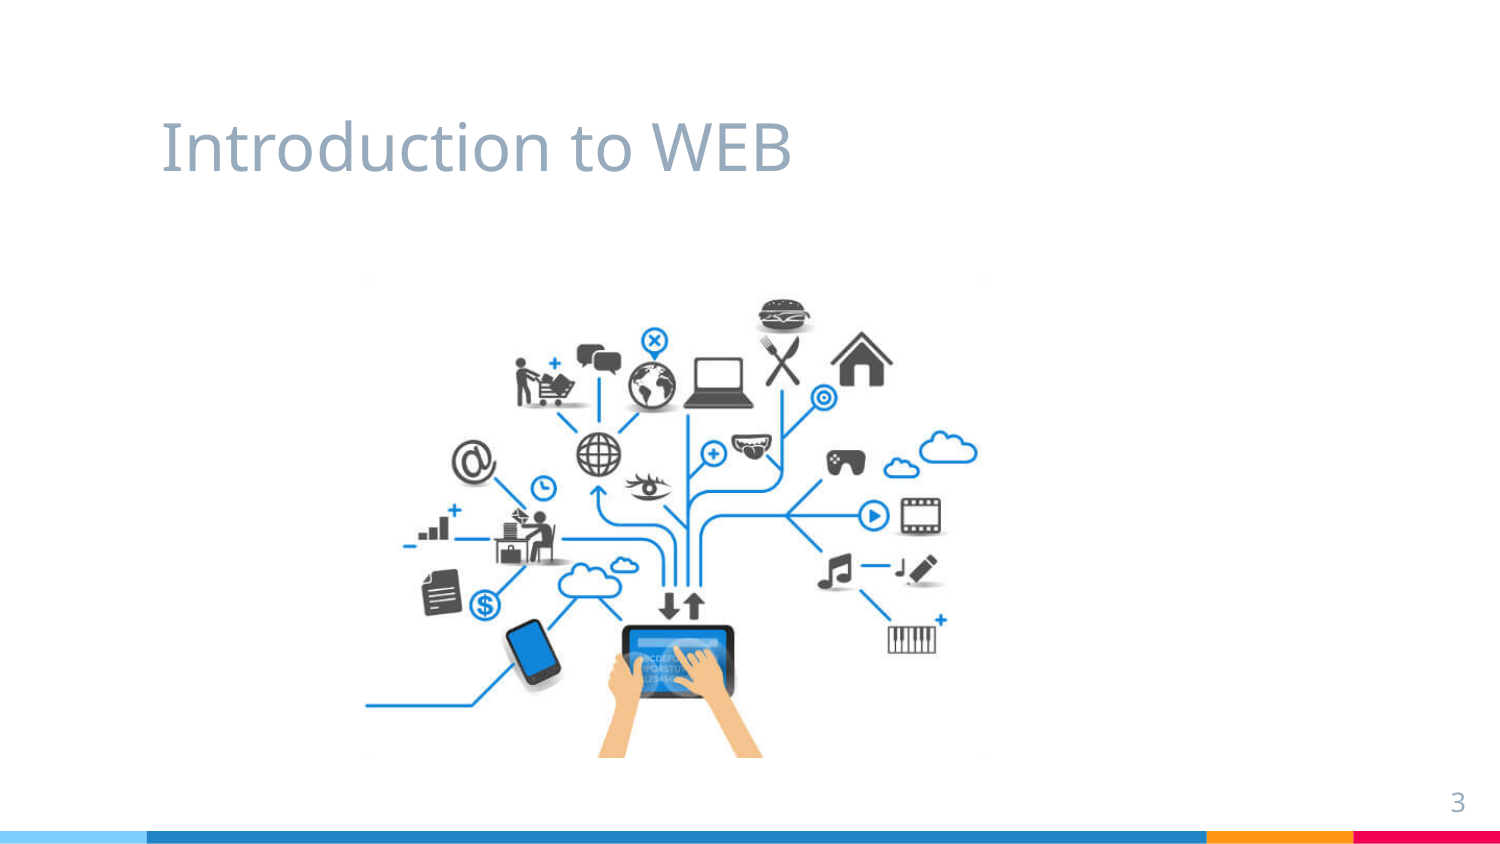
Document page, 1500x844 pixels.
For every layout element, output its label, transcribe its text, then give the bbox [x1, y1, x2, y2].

picture [363, 275, 990, 758]
slide_number 3 [1391, 770, 1482, 822]
title Introduction to WEB [146, 58, 1207, 200]
